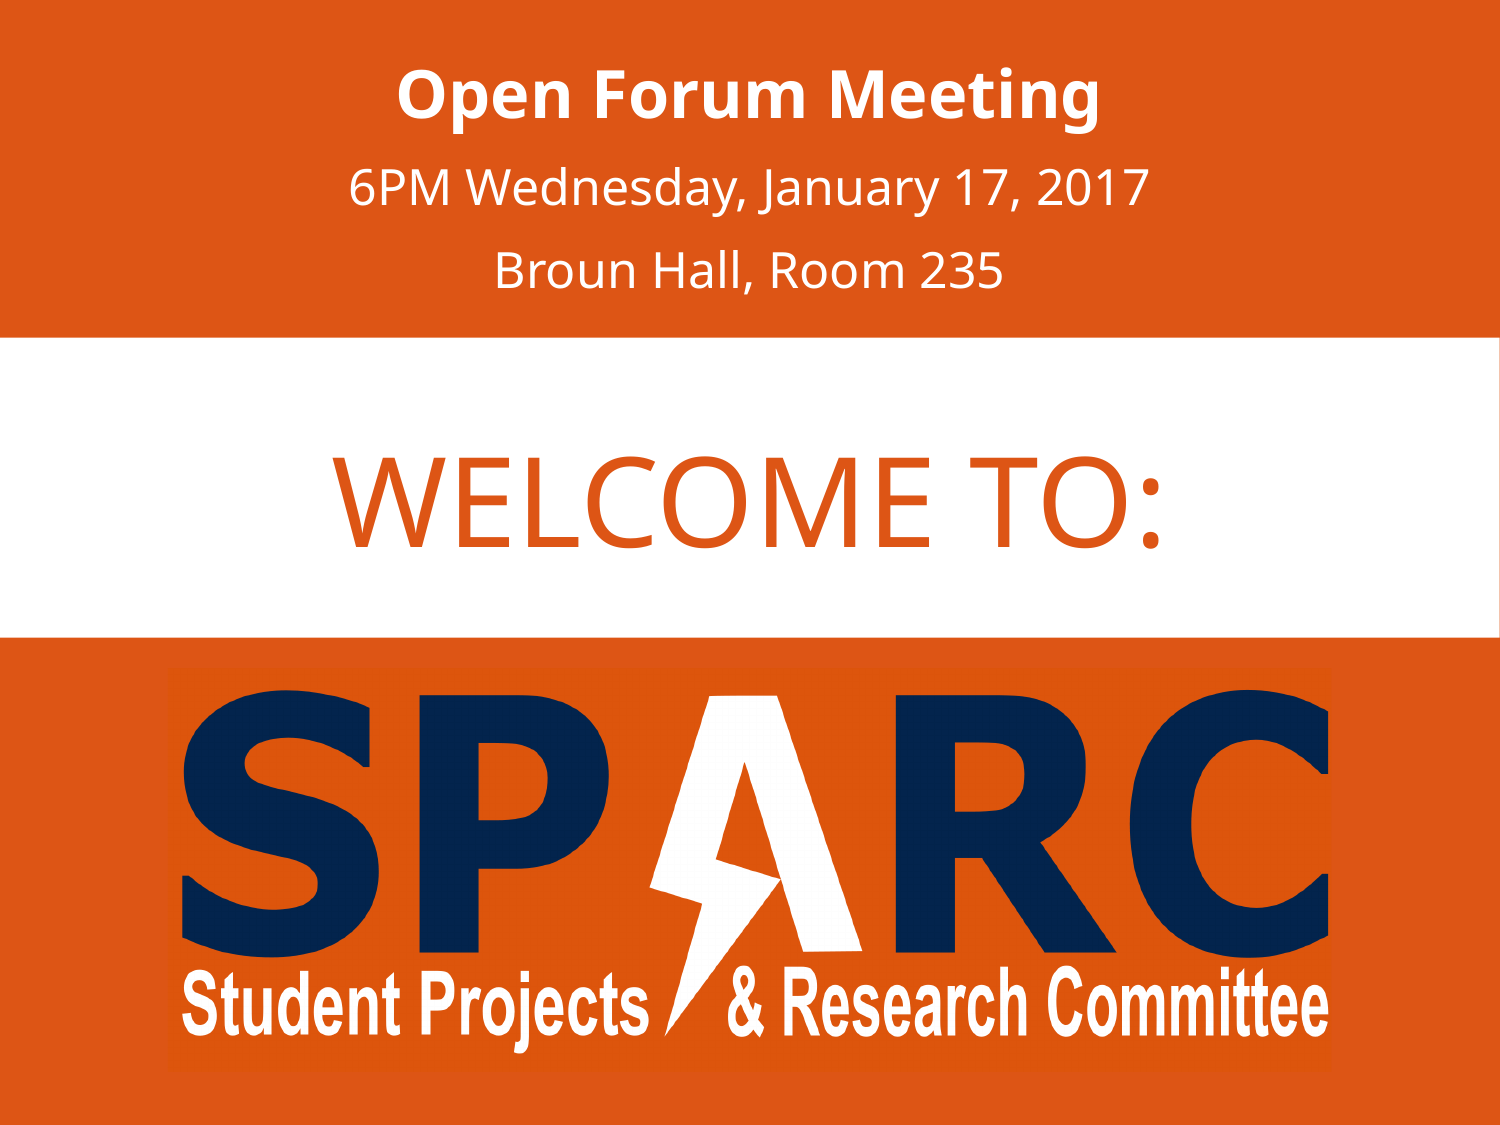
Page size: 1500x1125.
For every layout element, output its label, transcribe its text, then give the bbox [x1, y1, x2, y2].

subtitle Open Forum Meeting 6PM Wednesday, January 17, 2017 Broun Hall, Room 235 [210, 53, 1289, 312]
title Welcome to: [136, 331, 1363, 691]
picture [167, 668, 1332, 1072]
